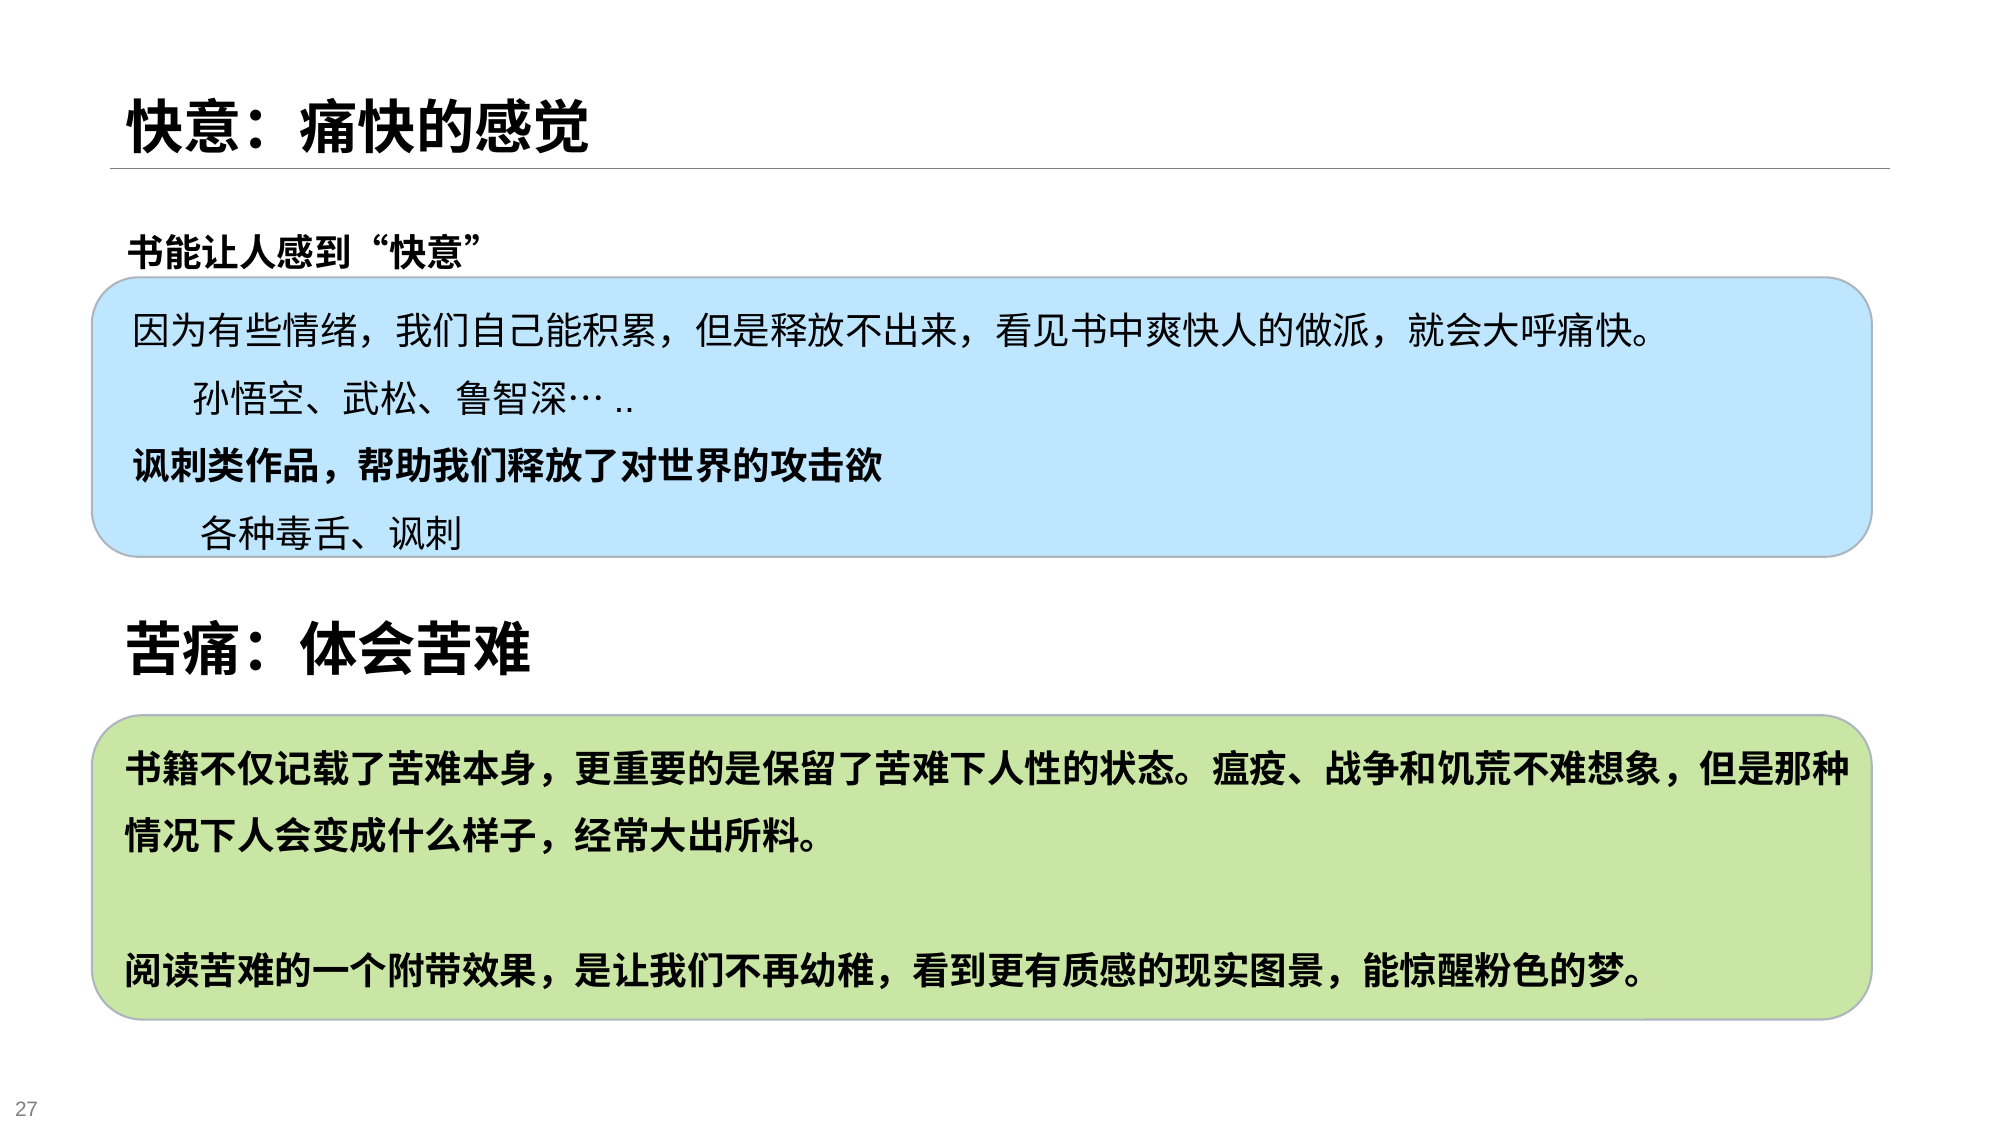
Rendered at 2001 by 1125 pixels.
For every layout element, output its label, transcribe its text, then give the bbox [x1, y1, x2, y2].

text_box 书籍不仅记载了苦难本身，更重要的是保留了苦难下人性的状态。瘟疫、战争和饥荒不难想象，但是那种情况下人会变成什么样子，经常大出所料。 阅读苦难的一个附带效果，是让我们不再幼稚，看到更有质感的现实图景，能惊醒粉色的梦。 [109, 715, 1872, 1000]
text_box [90, 282, 117, 553]
text_box [90, 726, 1863, 1021]
text_box 因为有些情绪，我们自己能积累，但是释放不出来，看见书中爽快人的做派，就会大呼痛快。 孙悟空、武松、鲁智深….. 讽刺类作品，帮助我们释放了对世界的攻击欲 各种毒舌、讽刺 [117, 277, 1685, 563]
text_box 苦痛：体会苦难 [109, 604, 1110, 690]
text_box 书能让人感到“快意” [111, 199, 517, 282]
text_box [517, 276, 1873, 558]
title 快意：痛快的感觉 [109, 0, 1890, 169]
